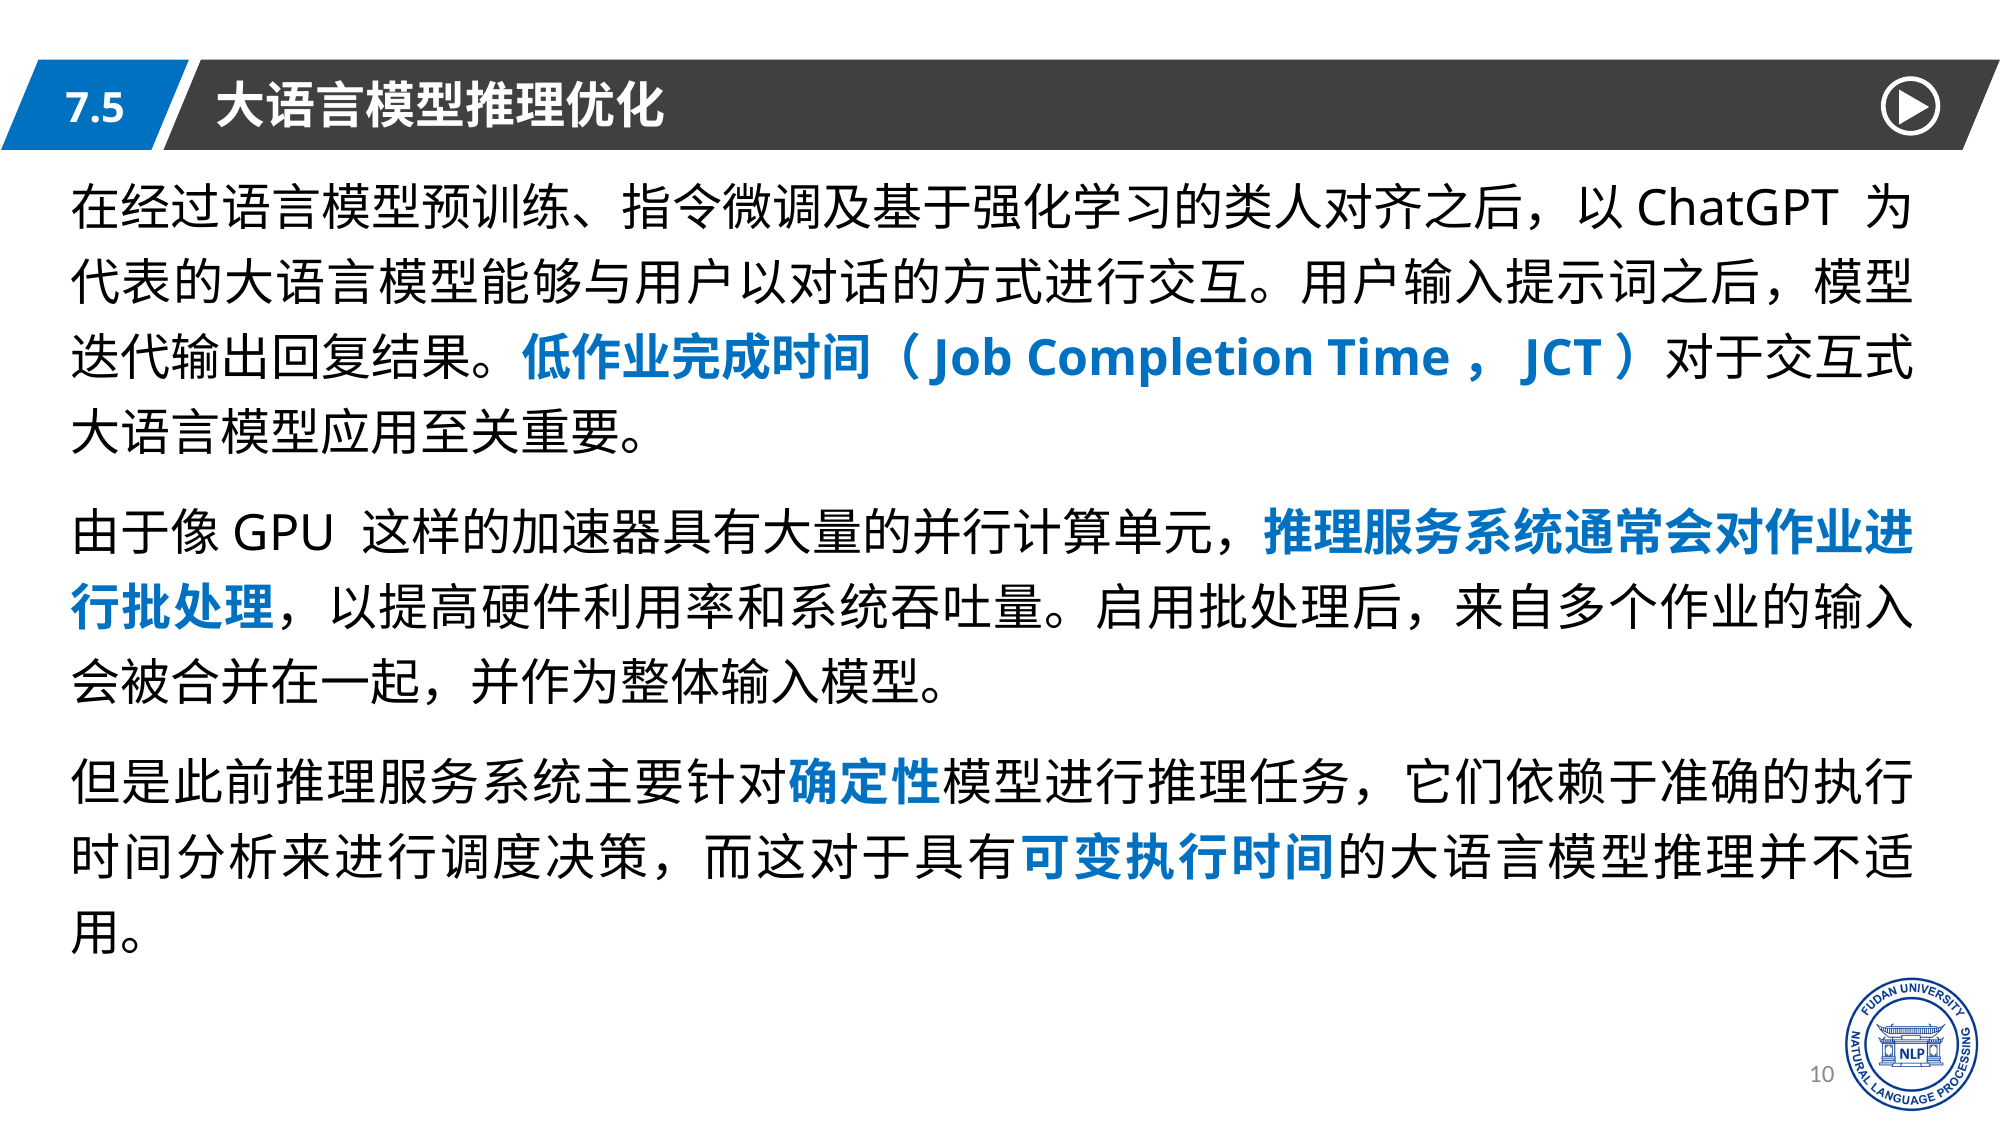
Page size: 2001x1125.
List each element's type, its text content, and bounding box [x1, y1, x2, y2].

text_box 7.5 [26, 73, 164, 138]
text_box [1883, 78, 1939, 134]
text_box 大语言模型推理优化 [201, 66, 681, 142]
slide_number 105 [1412, 1042, 1863, 1103]
picture [1834, 972, 1985, 1117]
text_box [32, 59, 189, 120]
text_box 在经过语言模型预训练、指令微调及基于强化学习的类人对齐之后，以ChatGPT 为代表的大语言模型能够与用户以对话的方式进行交互。用户输入提示词之后，模型迭代输出回复结果。低作业完成时间（Job Completion Time，JCT）对于交互式大语言模型应用至关重要。 由于像GPU 这样的加速器具有大量的并行计算单元，推理服务系统通常会对作业进行批处理，以提高硬件利用率和系统吞吐量。启用批处理后，来自多个作业的输入会被合并在一起，并作为整体输入模型。 但是此前推理服务系统主要针对确定性模型进行推理任务，它们依赖于准确的执行时间分析来进行调度决策，而这对于具有可变执行时间的大语言模型推理并不适用。 [55, 153, 1930, 968]
text_box [163, 59, 2000, 150]
text_box [1, 89, 157, 150]
